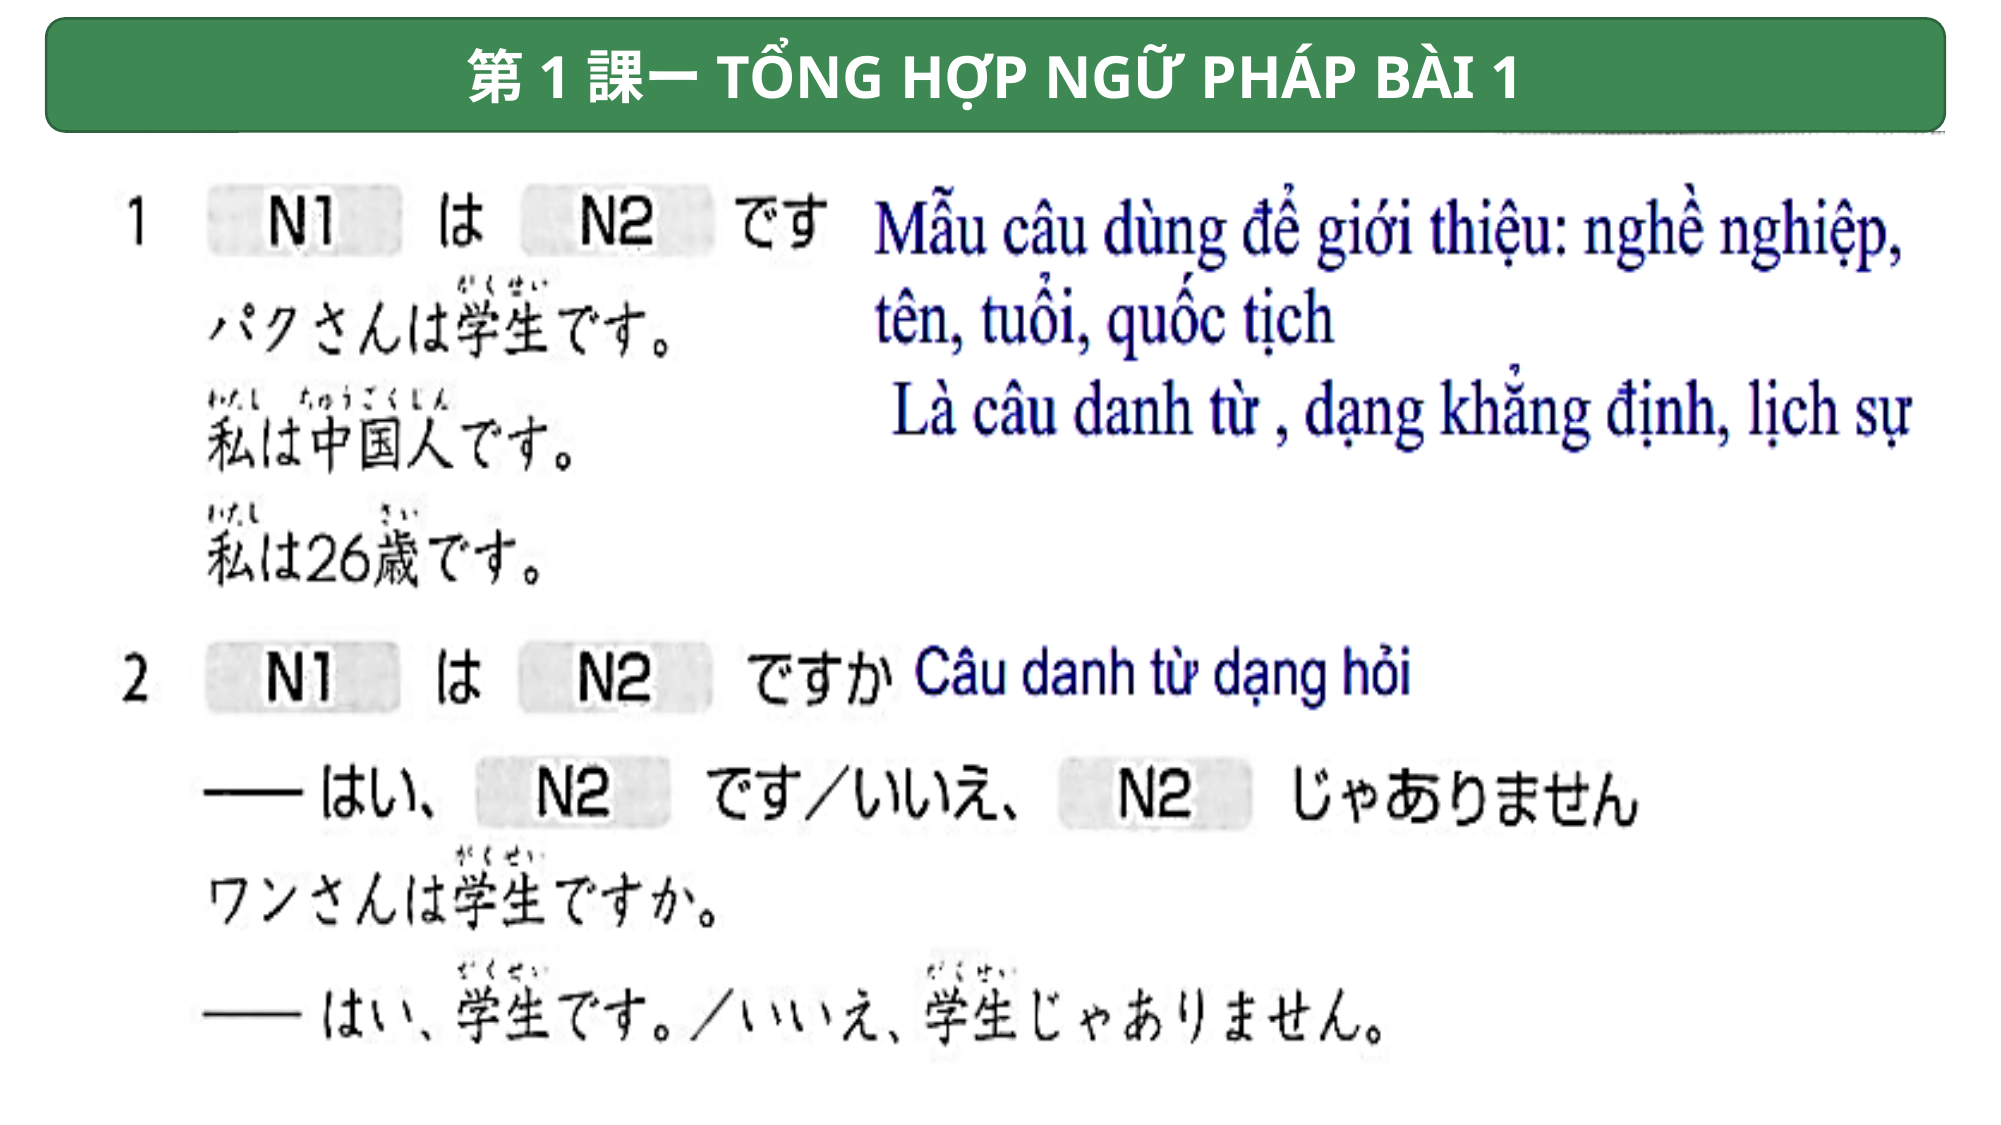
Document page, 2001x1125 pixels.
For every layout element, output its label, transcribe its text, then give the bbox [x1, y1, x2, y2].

picture [38, 131, 1946, 1066]
text_box 第1課ーTỔNG HỢP NGỮ PHÁP BÀI 1 [44, 17, 1947, 125]
